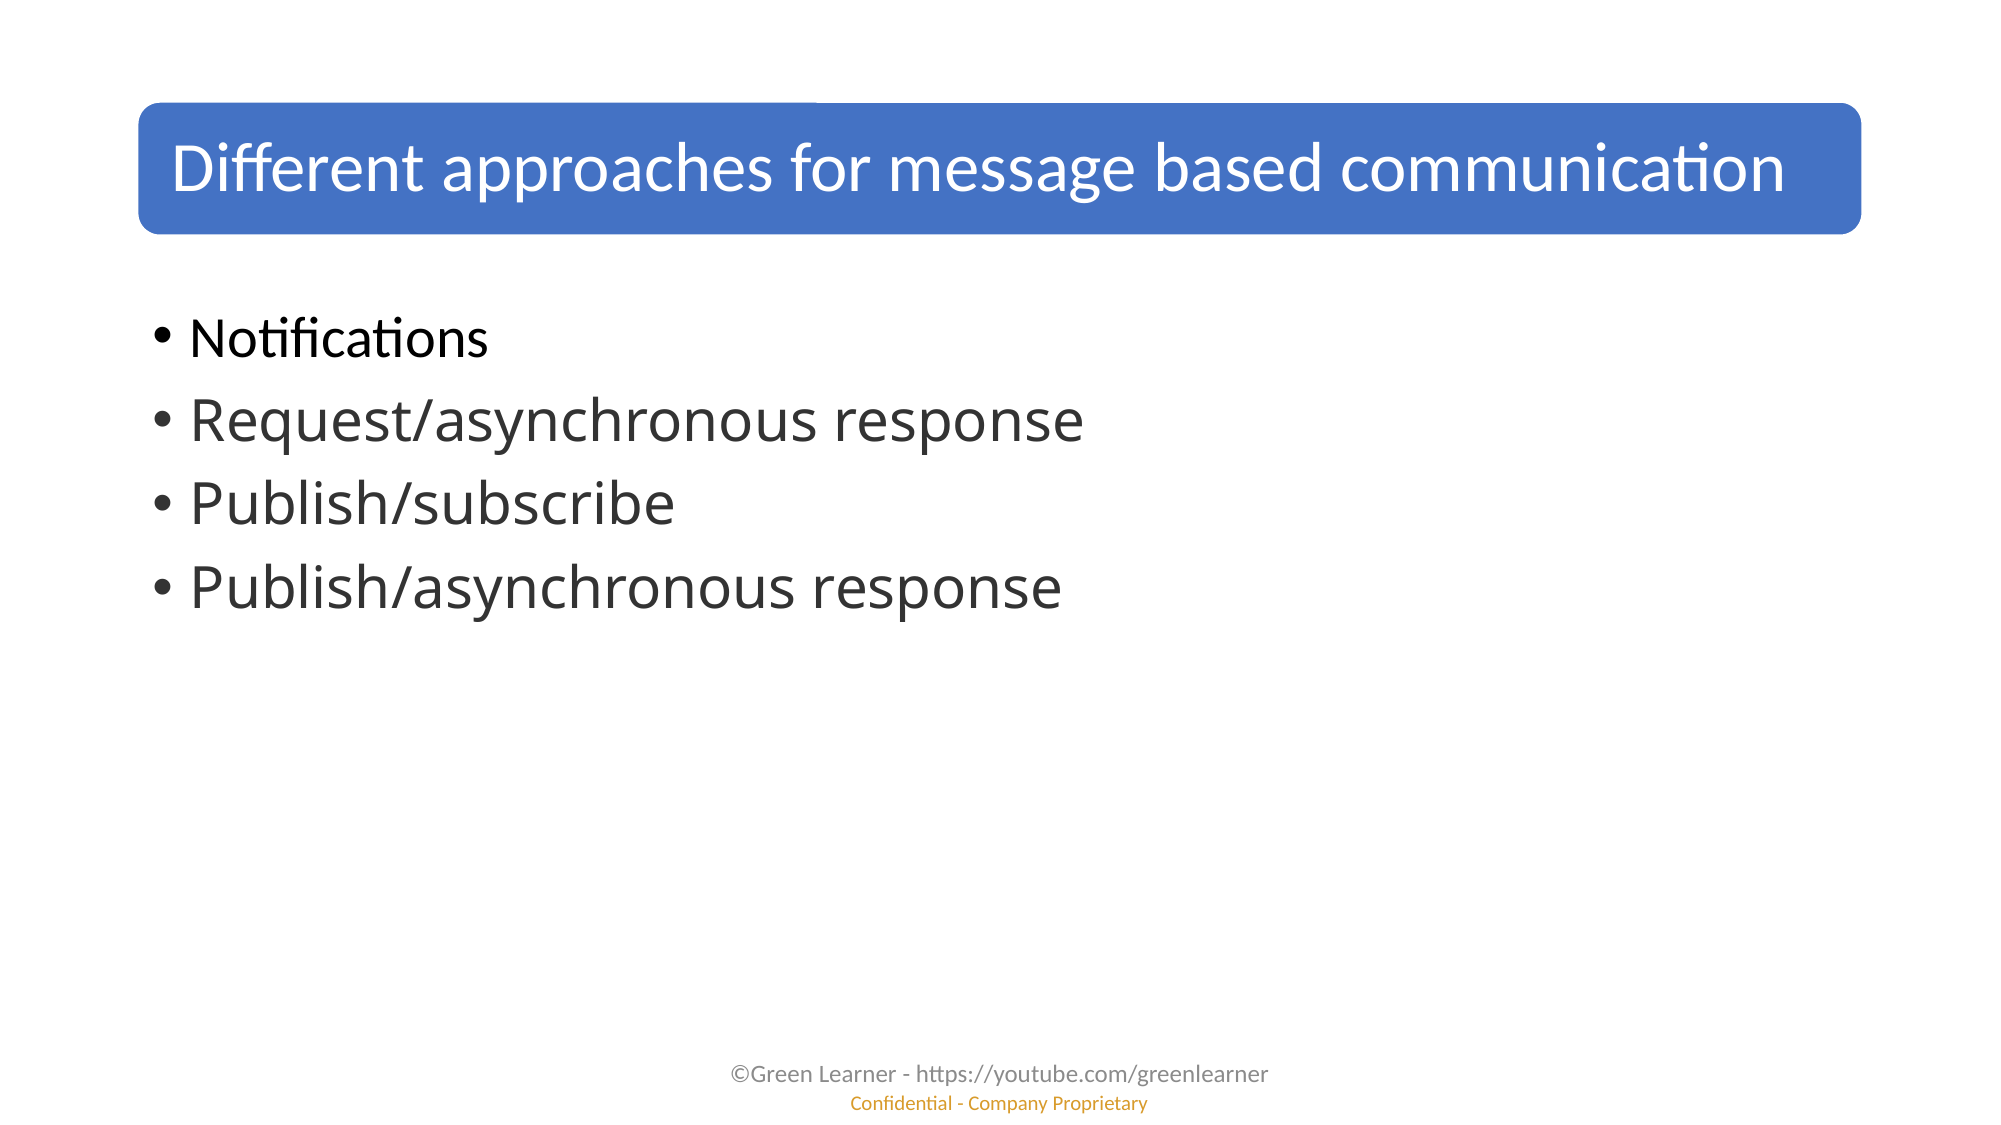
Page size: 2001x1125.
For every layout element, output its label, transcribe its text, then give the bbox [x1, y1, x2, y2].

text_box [137, 59, 1863, 278]
footer ©Green Learner - https://youtube.com/greenlearner [662, 1042, 1338, 1103]
list Notifications Request/asynchronous response Publish/subscribe Publish/asynchronous response [137, 299, 1863, 1014]
